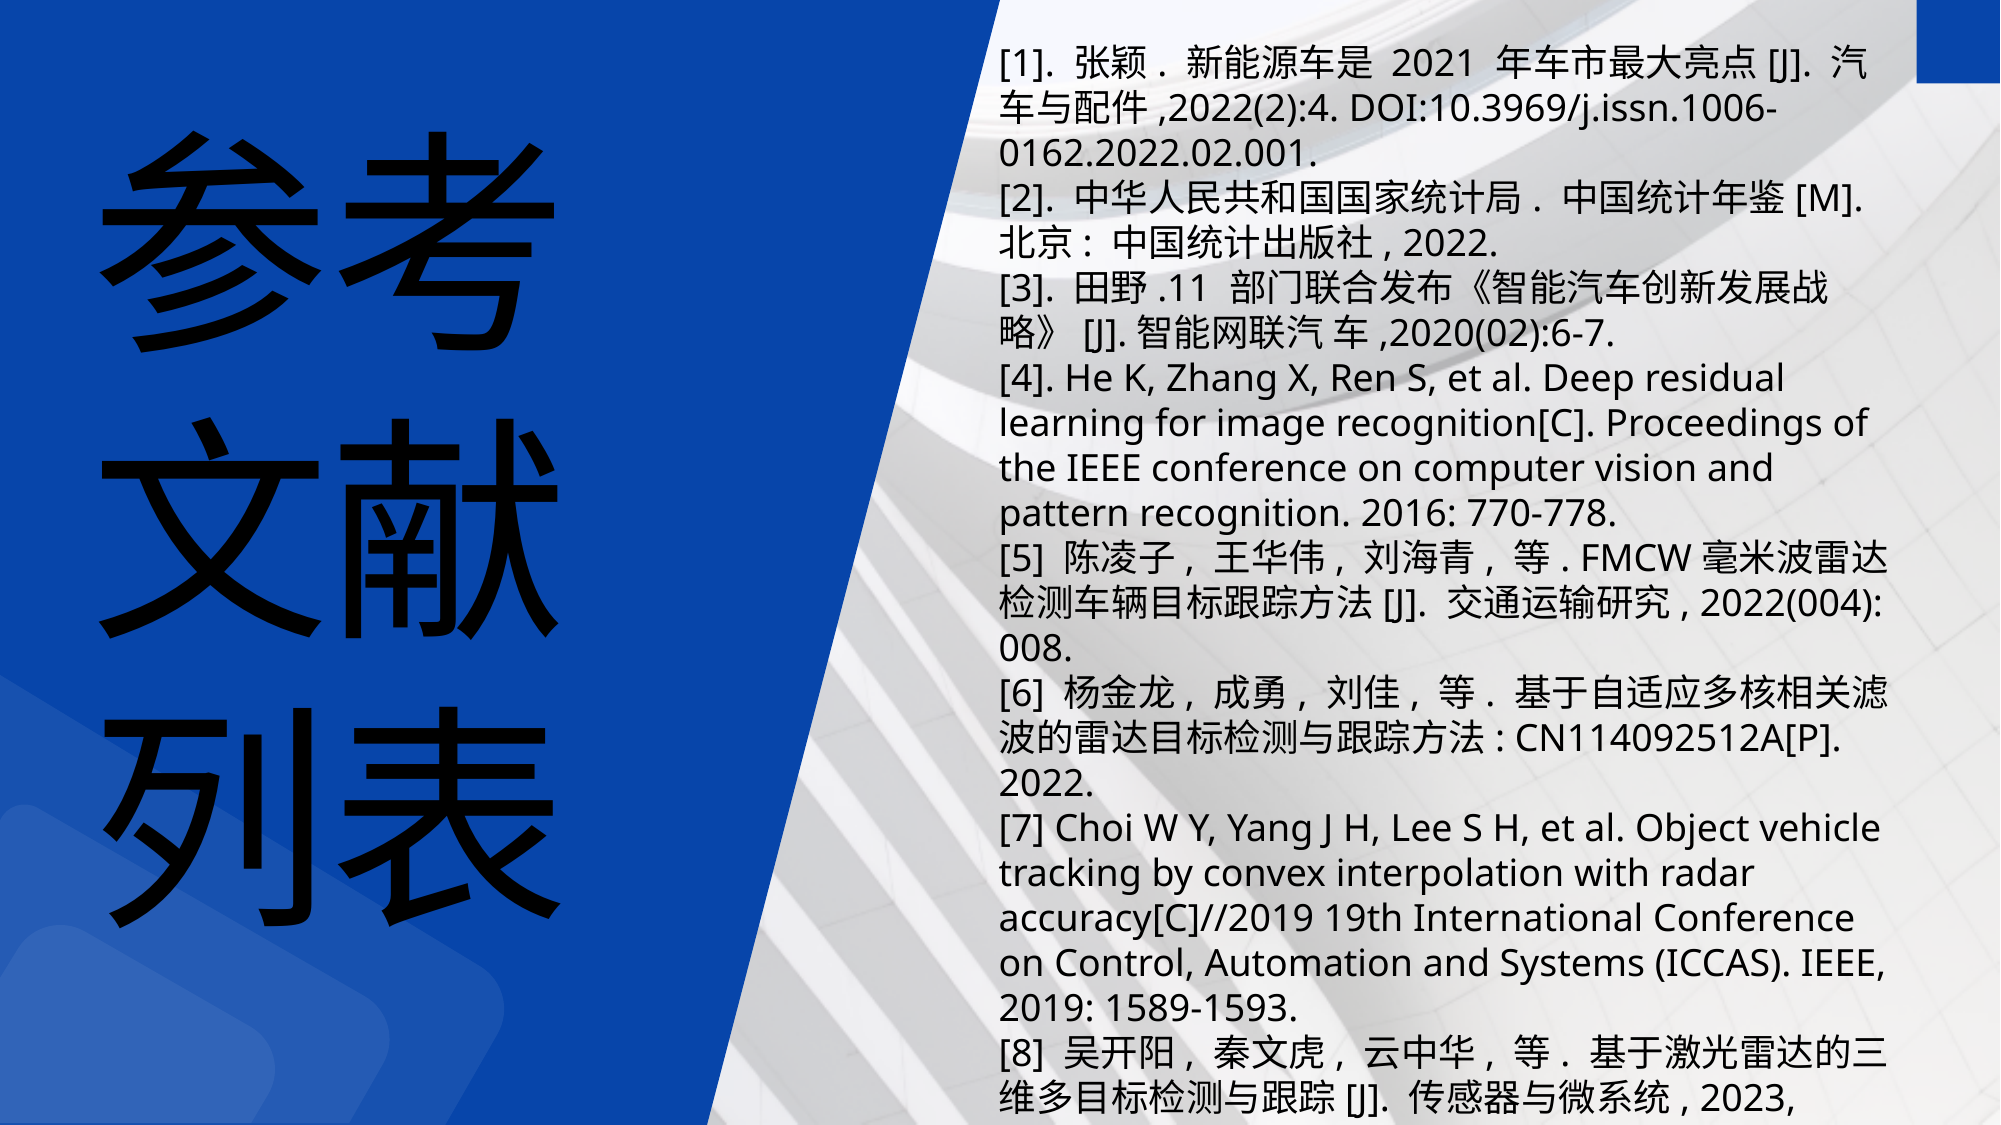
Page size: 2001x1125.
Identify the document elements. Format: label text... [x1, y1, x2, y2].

picture [708, 0, 2000, 1125]
text_box [1]. 张颖. 新能源车是 2021 年车市最大亮点[J]. 汽车与配件,2022(2):4. DOI:10.3969/j.issn.1006-0162.2022.02.001. [2]. 中华人民共和国国家统计局. 中国统计年鉴[M]. 北京: 中国统计出版社, 2022. [3]. 田野.11 部门联合发布《智能汽车创新发展战略》[J].智能网联汽 车,2020(02):6-7. [4]. He K, Zhang X, Ren S, et al. Deep residual learning for image recognition[C]. Proceedings of the IEEE conference on computer vision and pattern recognition. 2016: 770-778. [5] 陈凌子, 王华伟, 刘海青, 等. FMCW毫米波雷达检测车辆目标跟踪方法[J]. 交通运输研究, 2022(004): 008. [6] 杨金龙, 成勇, 刘佳, 等. 基于自适应多核相关滤波的雷达目标检测与跟踪方法: CN114092512A[P]. 2022. [7] Choi W Y, Yang J H, Lee S H, et al. Object vehicle tracking by convex interpolation with radar accuracy[C]//2019 19th International Conference on Control, Automation and Systems (ICCAS). IEEE, 2019: 1589-1593. [8] 吴开阳, 秦文虎, 云中华, 等. 基于激光雷达的三维多目标检测与跟踪[J]. 传感器与微系统, 2023, 42(1): 5. [983, 31, 1911, 538]
text_box 参考文献列表 [75, 86, 787, 679]
